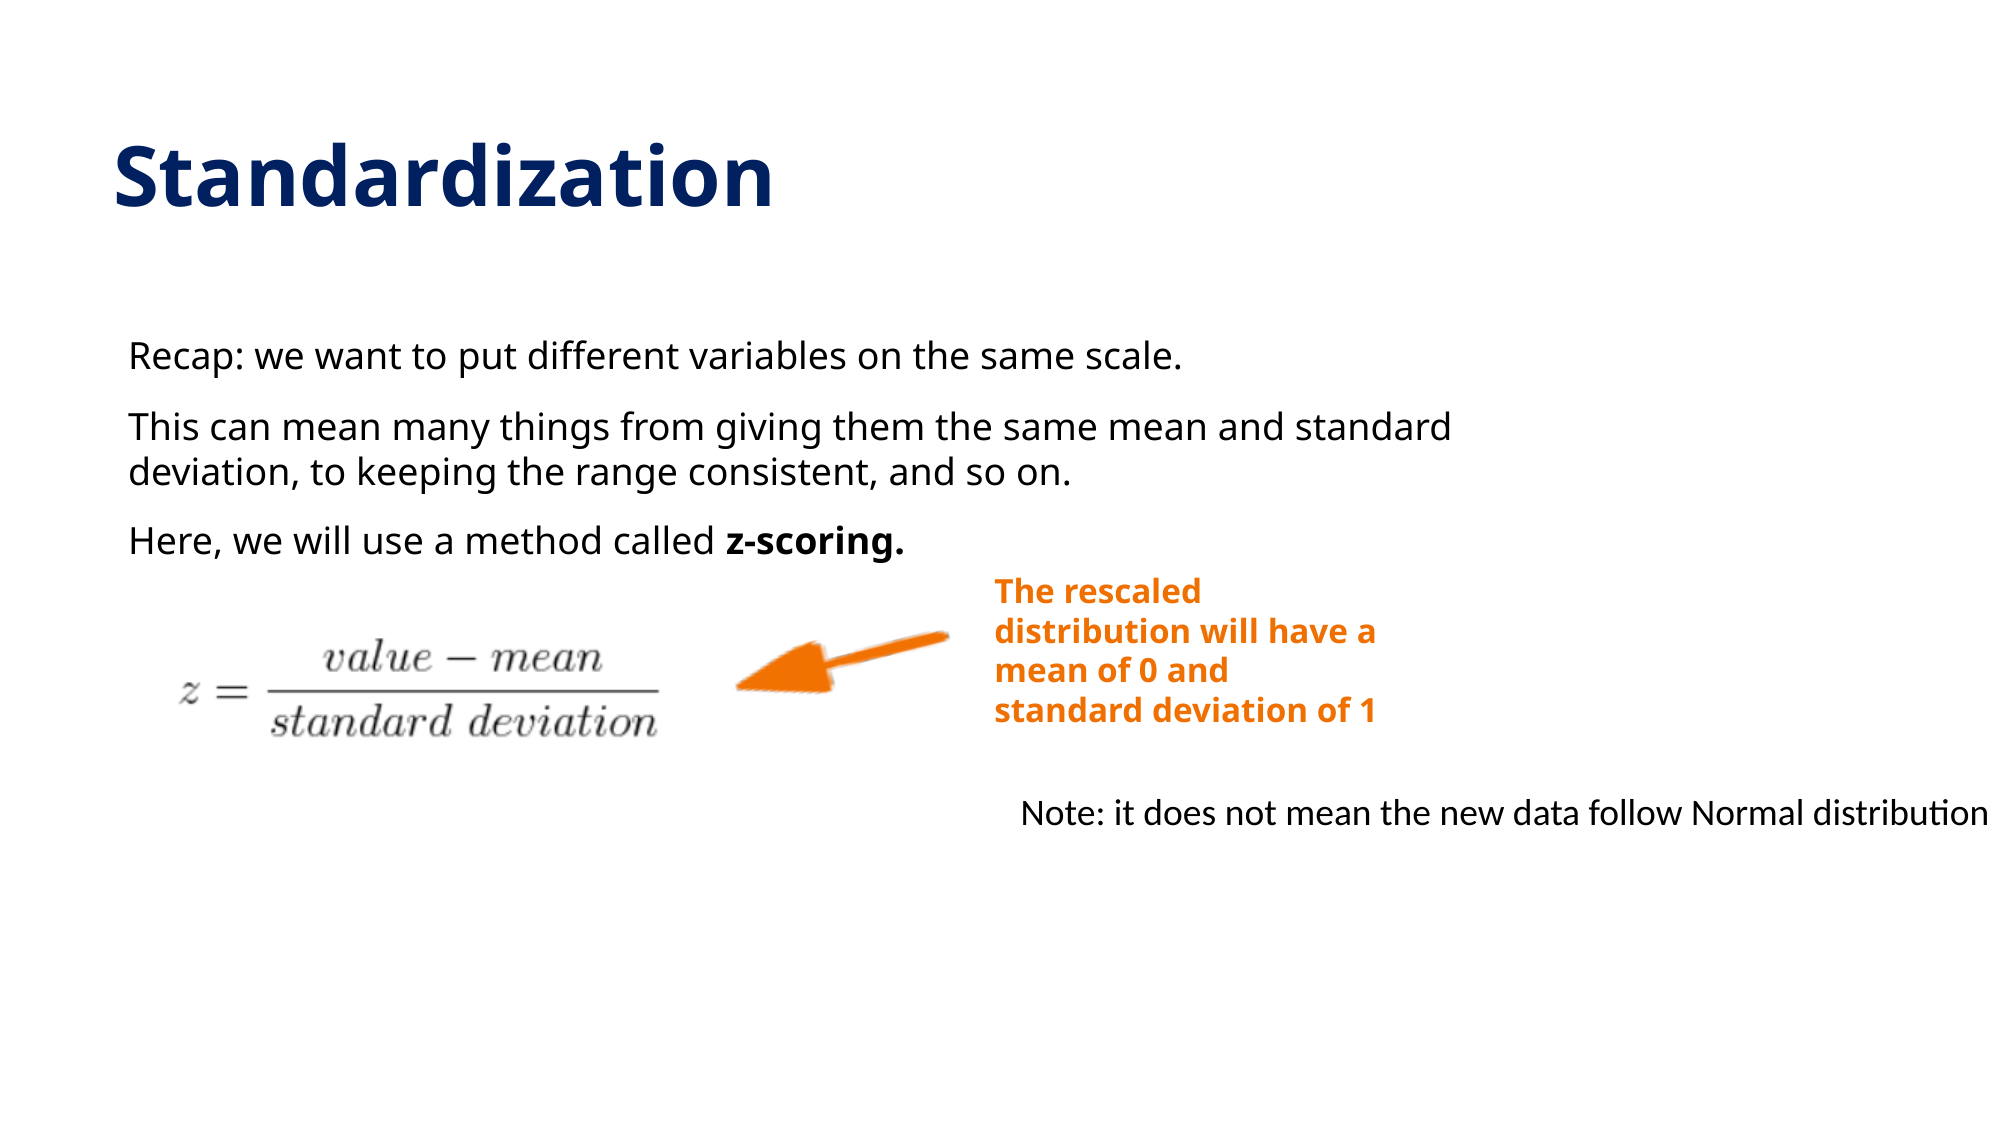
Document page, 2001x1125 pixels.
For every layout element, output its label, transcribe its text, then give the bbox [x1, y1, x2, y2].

text_box Standardization [98, 116, 1000, 231]
text_box Recap: we want to put different variables on the same scale. This can mean many things from giving them the same mean and standard deviation, to keeping the range consistent, and so on. Here, we will use a method called z-scoring. [113, 325, 1627, 685]
text_box The rescaled distribution will have a mean of 0 and standard deviation of 1 [979, 562, 1399, 737]
text_box Note: it does not mean the new data follow Normal distribution [1005, 780, 2000, 841]
picture [152, 596, 688, 754]
picture [717, 607, 964, 716]
